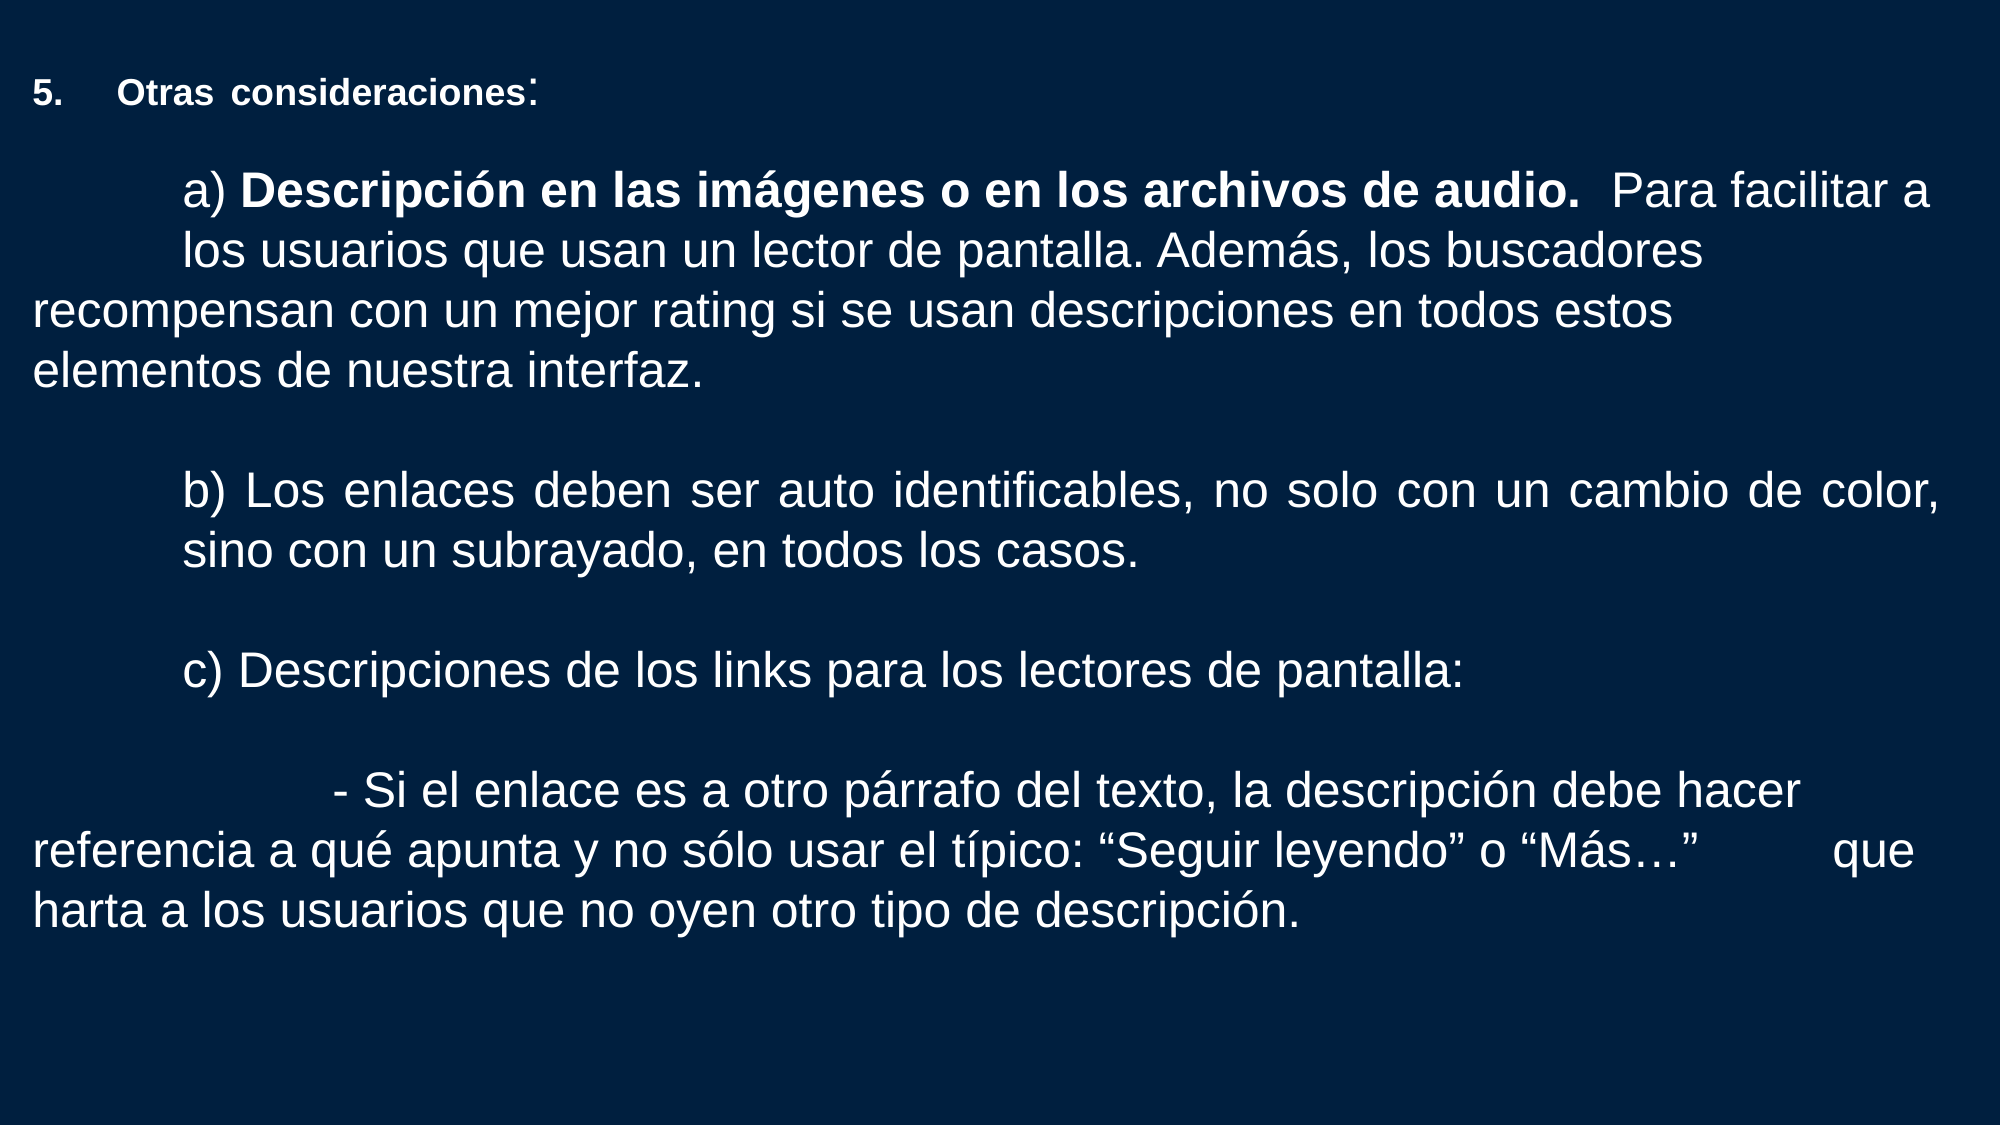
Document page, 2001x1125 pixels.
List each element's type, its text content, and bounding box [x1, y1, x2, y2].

text_box Otras consideraciones: a) Descripción en las imágenes o en los archivos de audio. Para facilitar a los usuarios que usan un lector de pantalla. Además, los buscadores recompensan con un mejor rating si se usan descripciones en todos estos elementos de nuestra interfaz. b) Los enlaces deben ser auto identificables, no solo con un cambio de color, sino con un subrayado, en todos los casos. c) Descripciones de los links para los lectores de pantalla: - Si el enlace es a otro párrafo del texto, la descripción debe hacer referencia a qué apunta y no sólo usar el típico: “Seguir leyendo” o “Más…” que harta a los usuarios que no oyen otro tipo de descripción. [32, 34, 1942, 1091]
